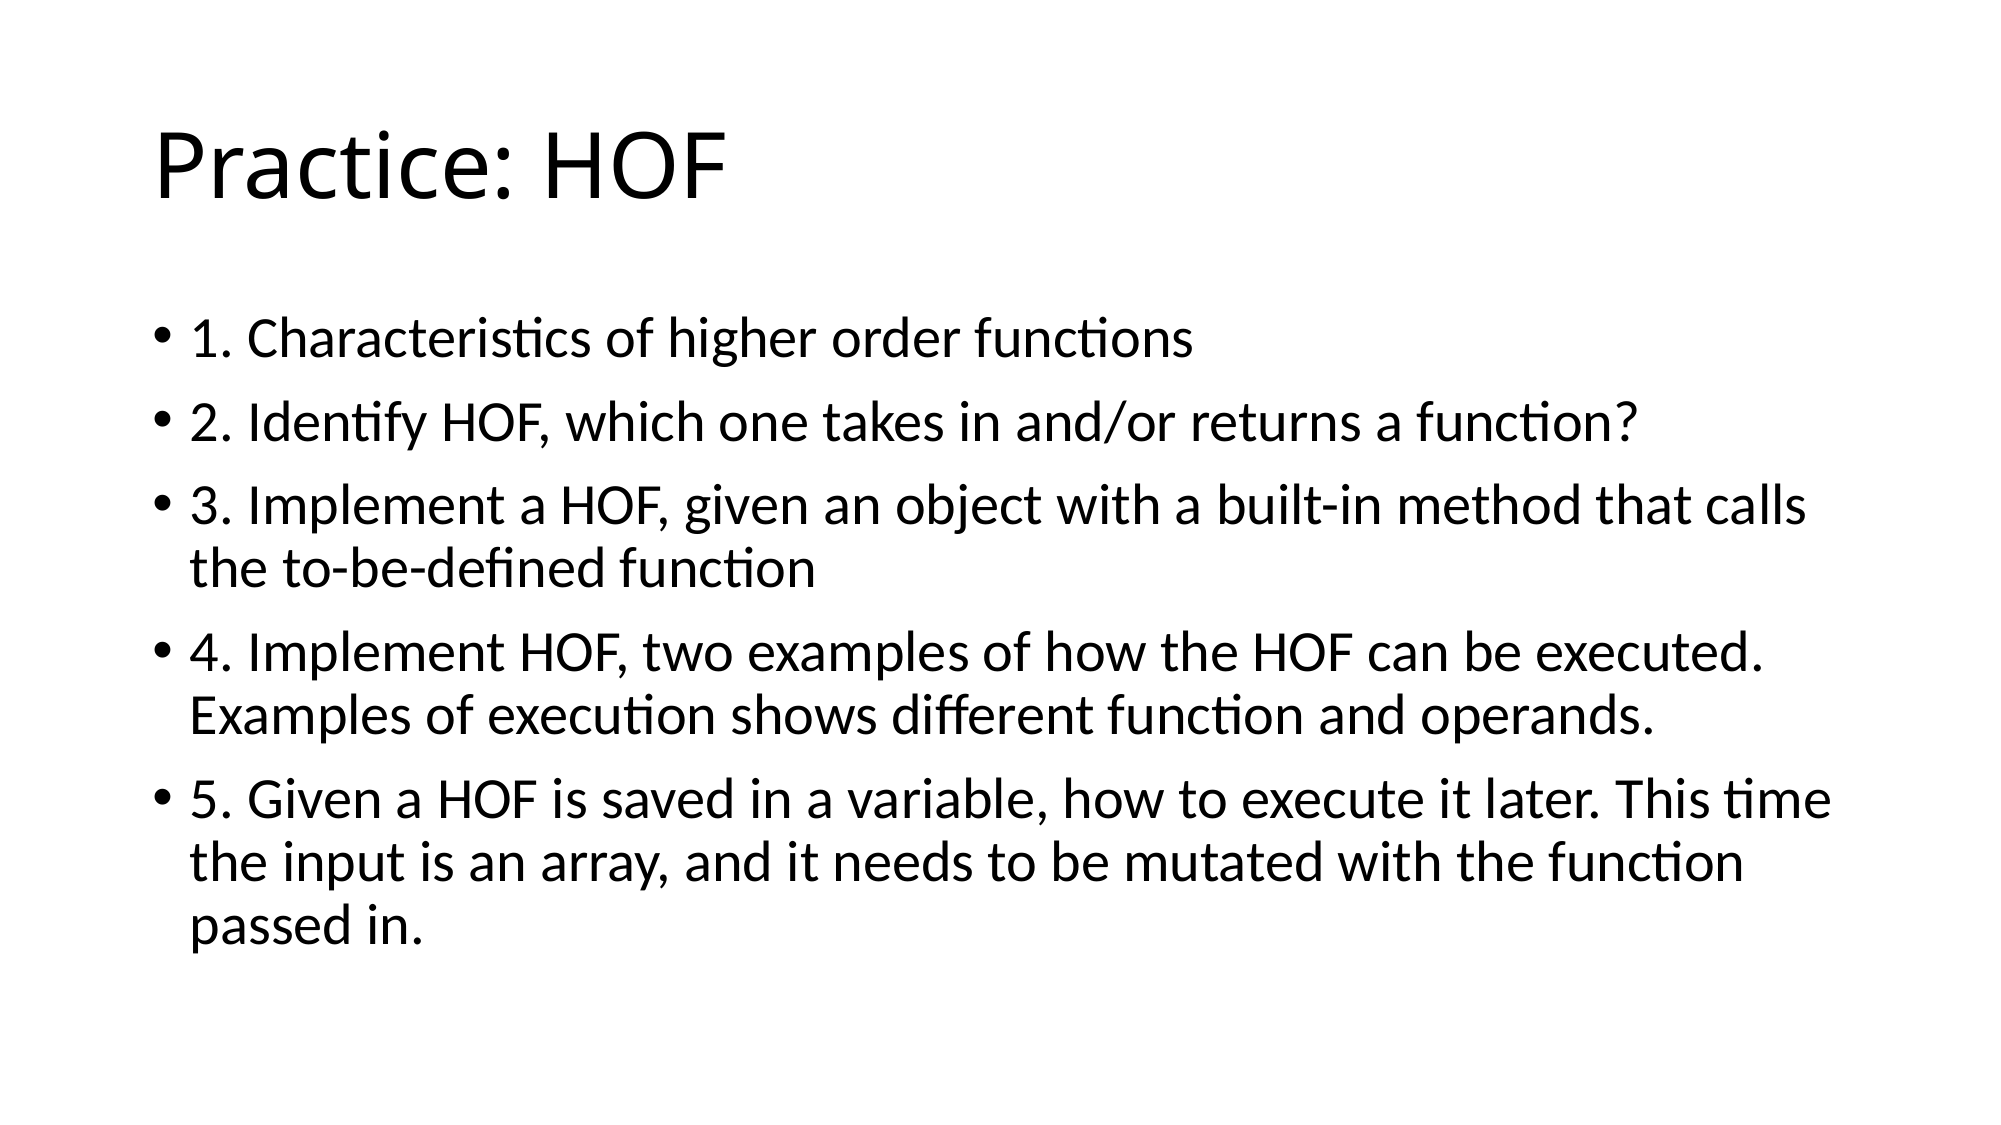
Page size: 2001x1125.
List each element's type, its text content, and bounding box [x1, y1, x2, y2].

title Practice: HOF [137, 59, 1863, 278]
list 1. Characteristics of higher order functions 2. Identify HOF, which one takes in and/or returns a function? 3. Implement a HOF, given an object with a built-in method that calls the to-be-defined function 4. Implement HOF, two examples of how the HOF can be executed. Examples of execution shows different function and operands. 5. Given a HOF is saved in a variable, how to execute it later. This time the input is an array, and it needs to be mutated with the function passed in. [137, 299, 1863, 1014]
